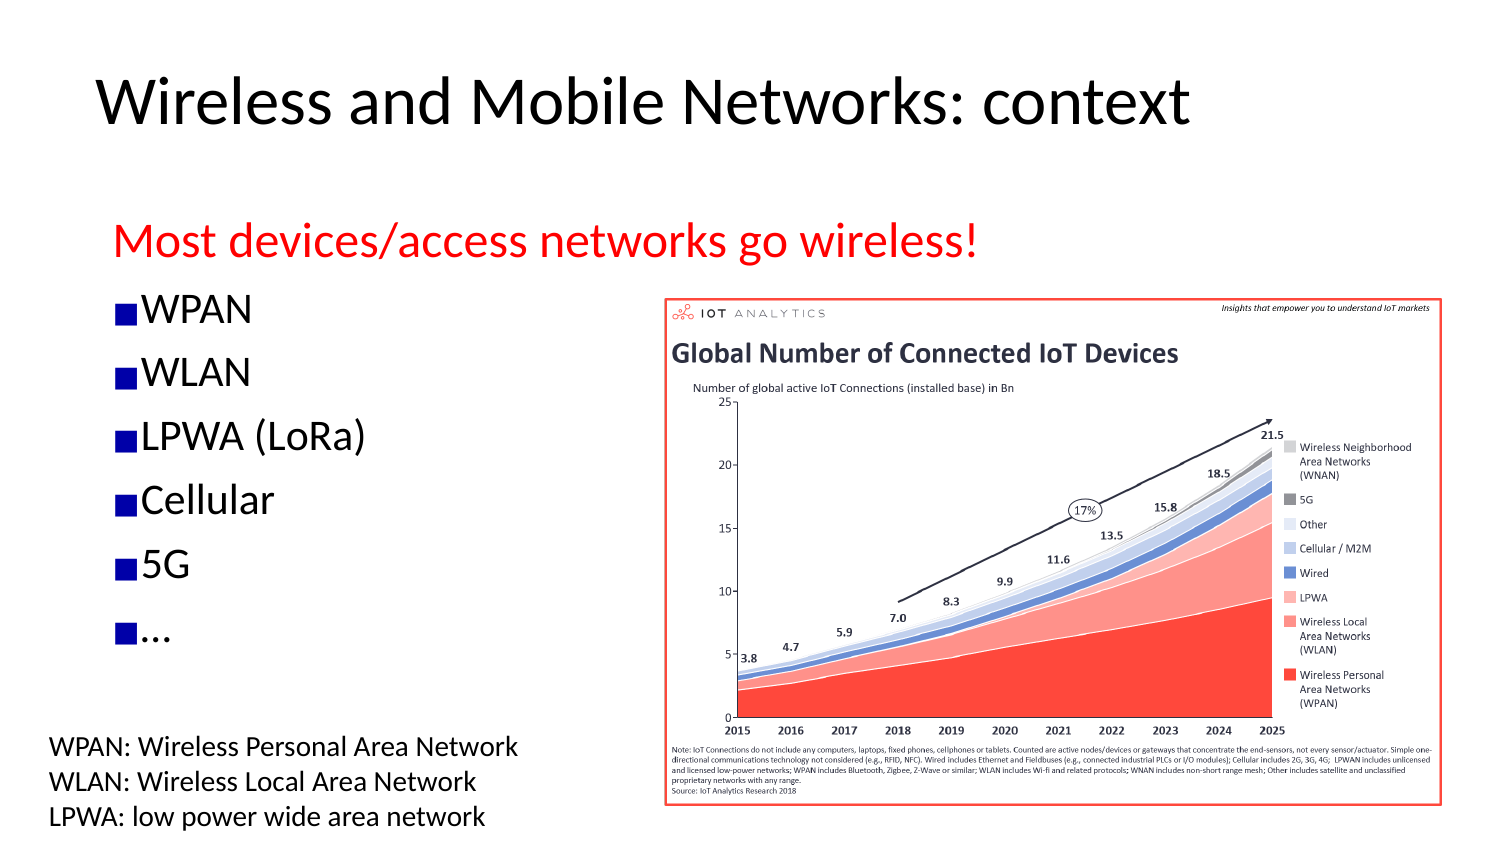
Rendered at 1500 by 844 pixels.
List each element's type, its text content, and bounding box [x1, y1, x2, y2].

text_box [65, 168, 1444, 722]
text_box Most devices/access networks go wireless! WPAN WLAN LPWA (LoRa) Cellular 5G … [84, 208, 1350, 722]
text_box WPAN: Wireless Personal Area Network WLAN: Wireless Local Area Network LPWA: low power wide area network [37, 722, 788, 839]
picture [653, 292, 1444, 806]
title Wireless and Mobile Networks: context [84, 46, 1379, 157]
